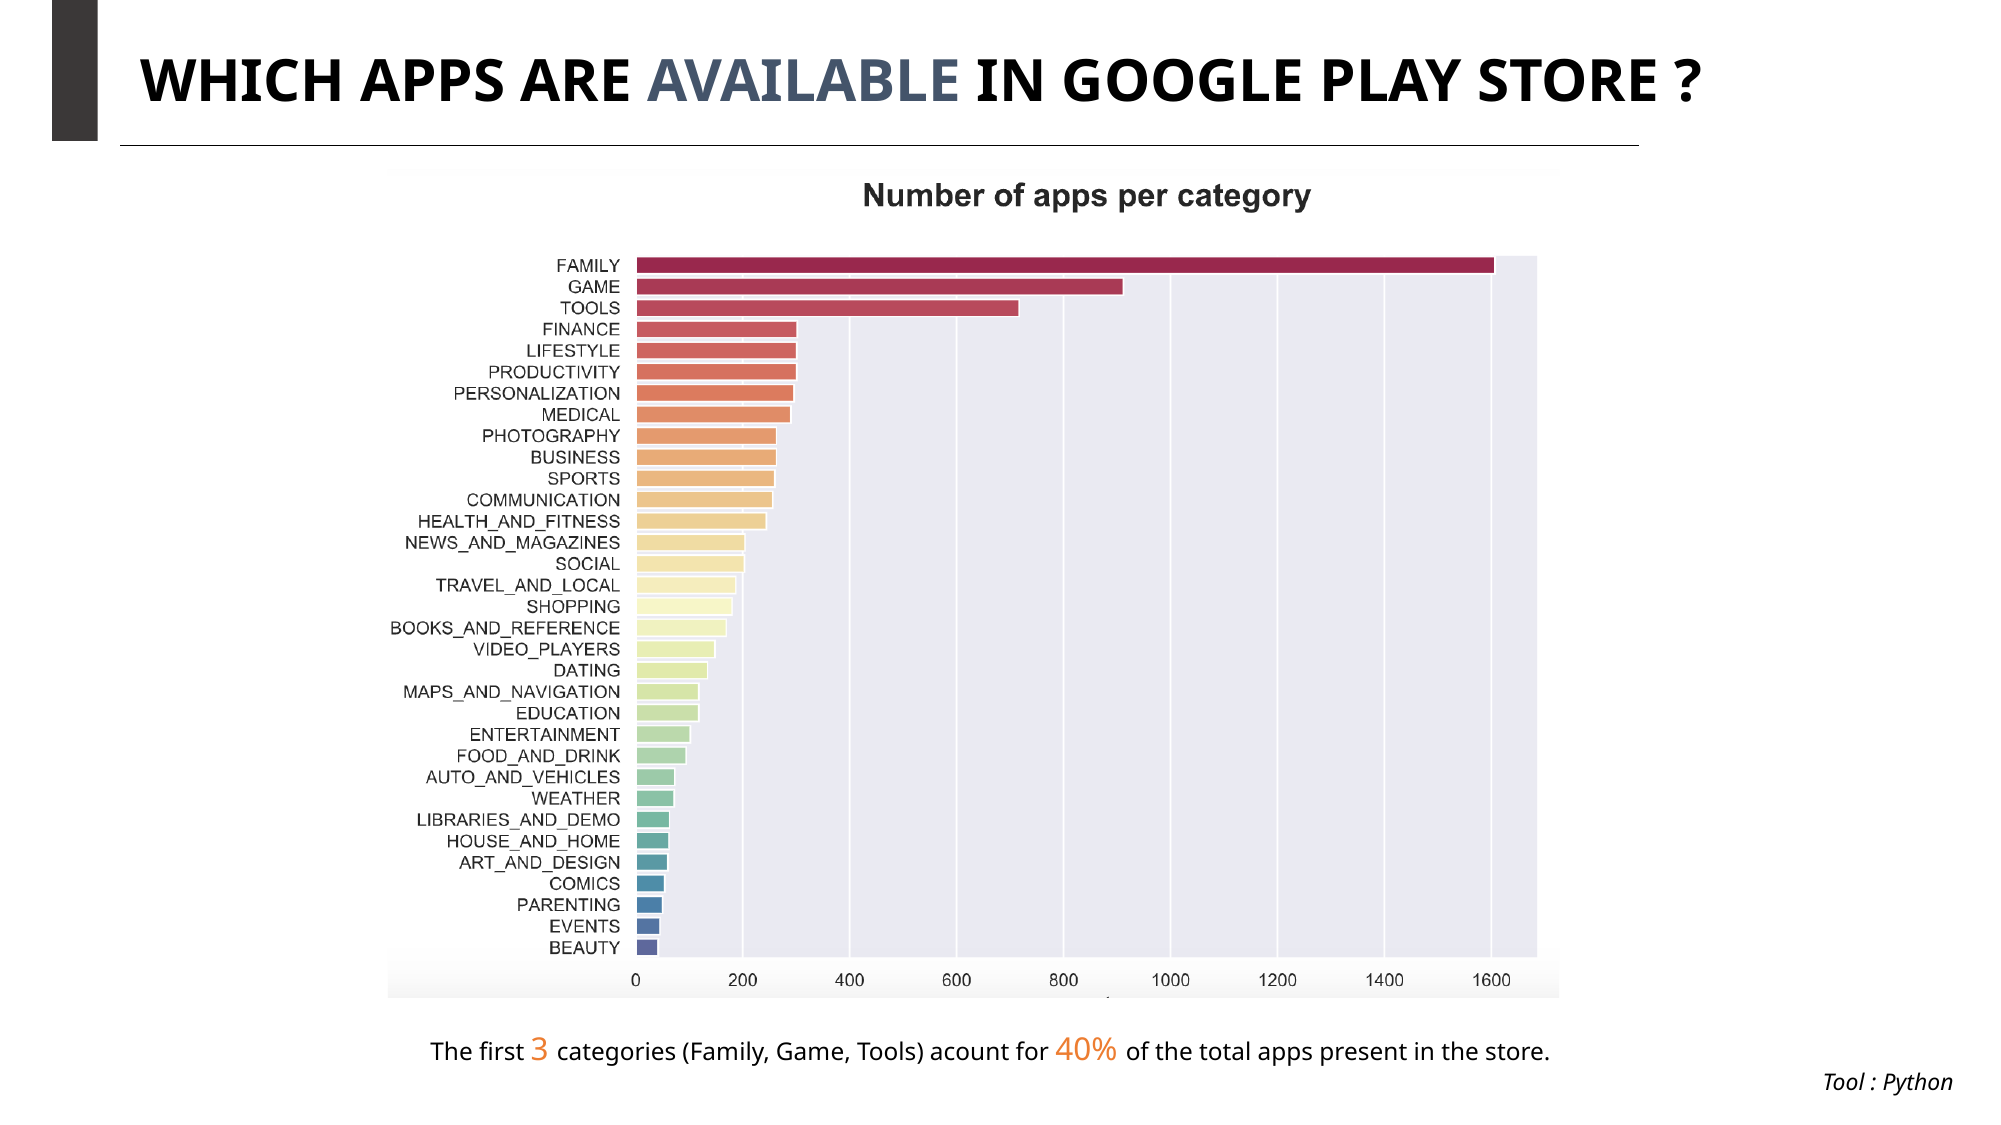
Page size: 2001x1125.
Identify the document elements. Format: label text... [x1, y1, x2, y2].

picture [387, 169, 1560, 998]
title WHICH APPS ARE AVAILABLE IN GOOGLE PLAY STORE ? [125, 23, 1850, 122]
list The first 3 categories (Family, Game, Tools) acount for 40% of the total apps present in the store. [383, 1021, 1617, 1102]
text_box [51, 0, 99, 142]
text_box Tool : Python [1755, 1011, 2000, 1103]
